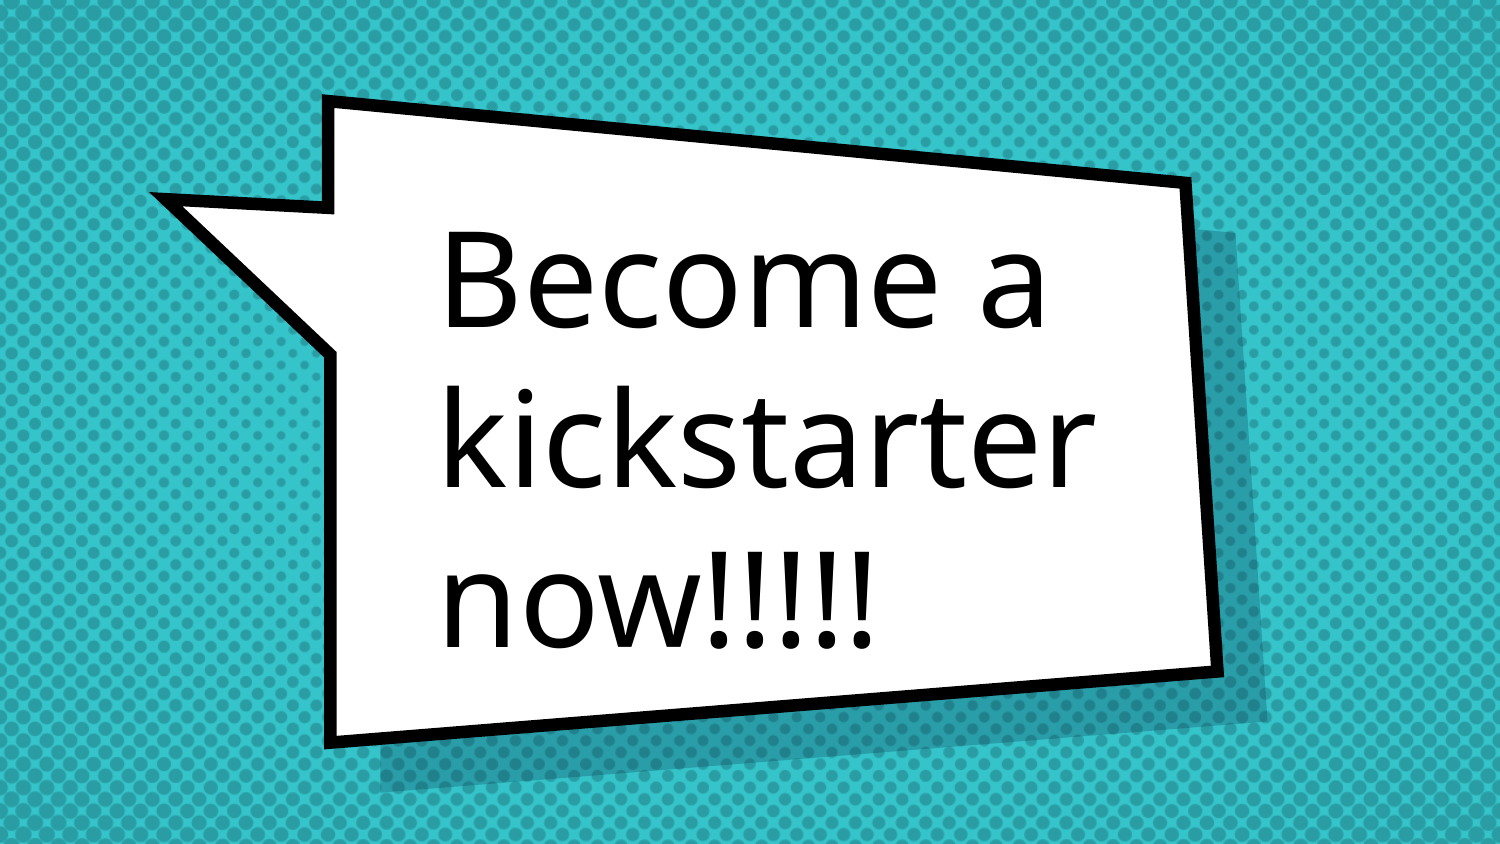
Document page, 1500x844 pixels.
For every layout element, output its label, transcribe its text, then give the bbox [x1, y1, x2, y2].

title Become a kickstarter now!!!!! [421, 339, 1123, 530]
